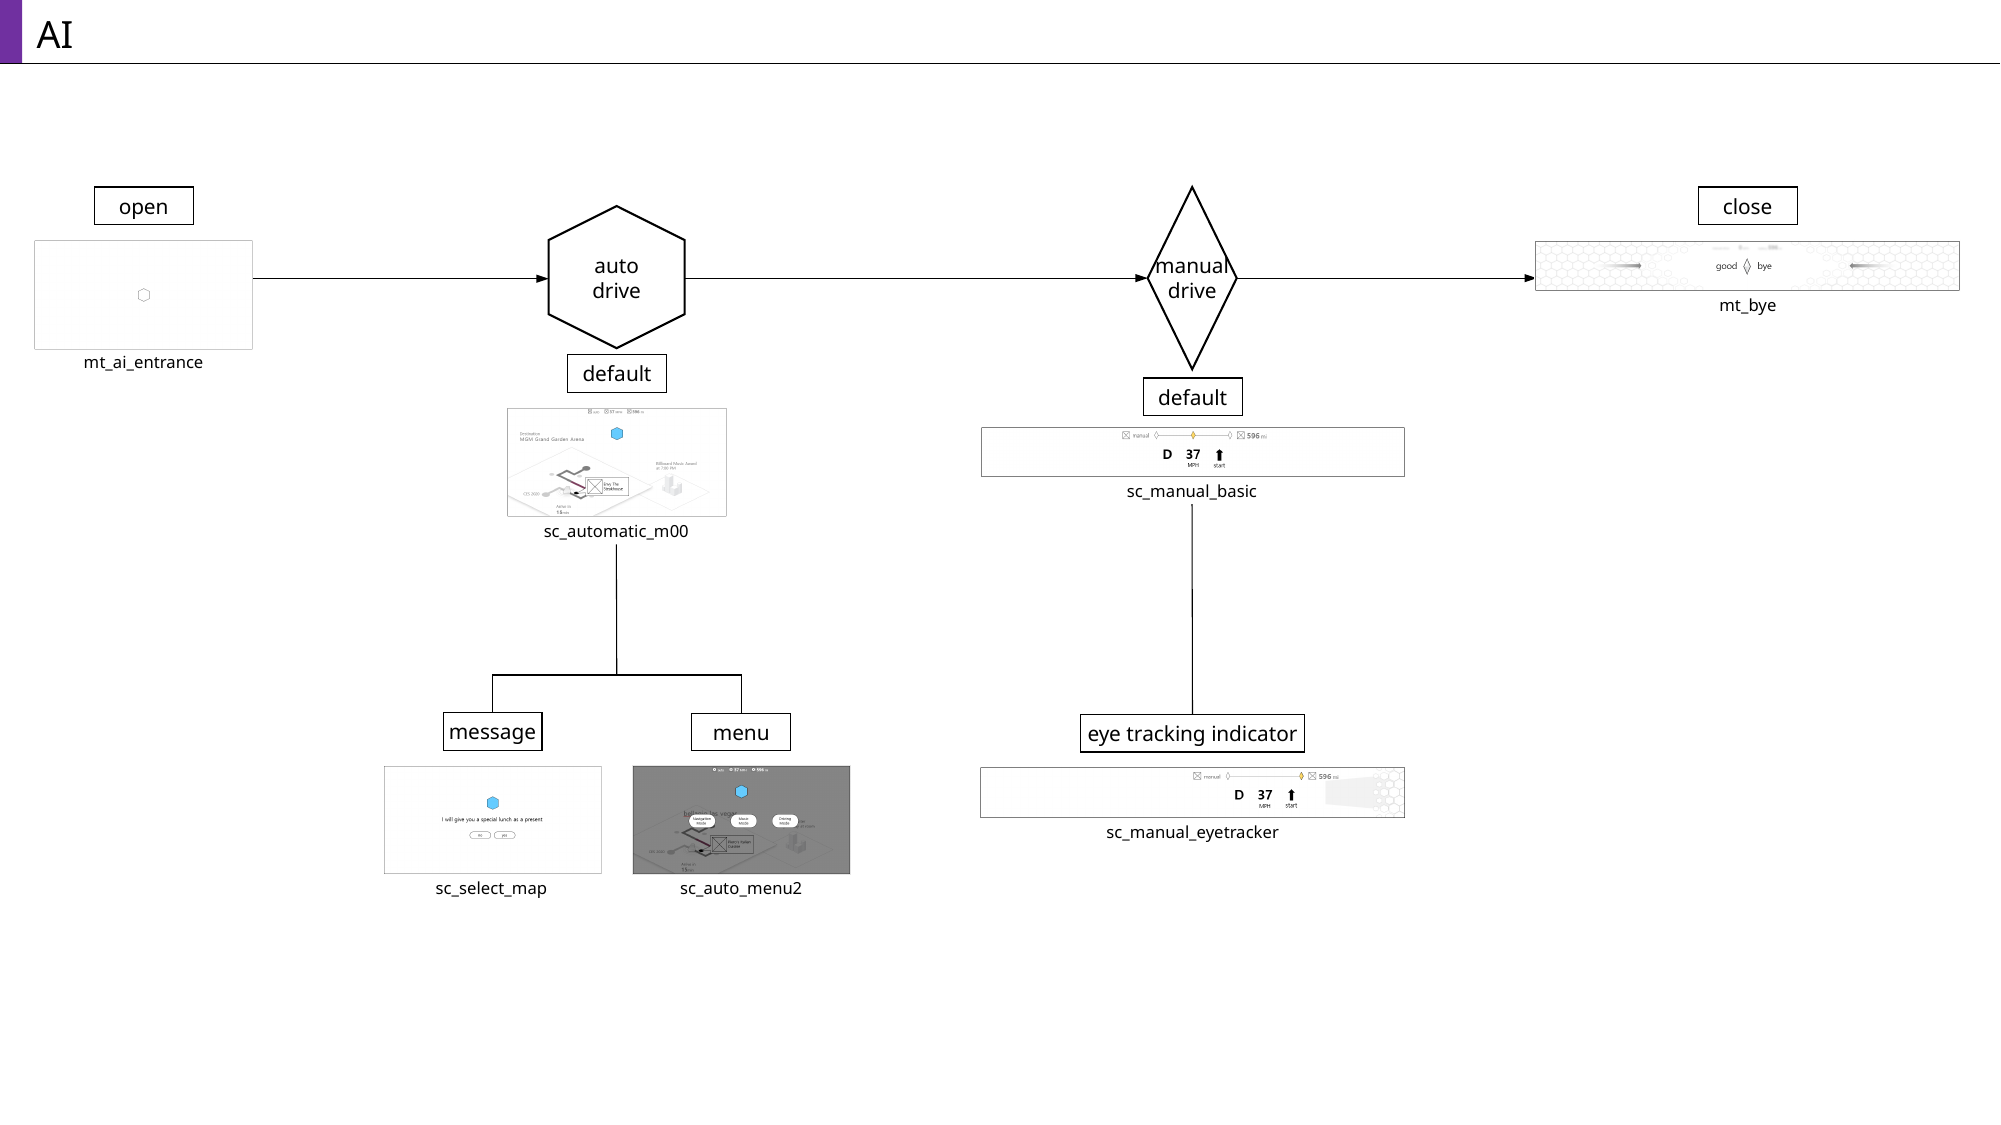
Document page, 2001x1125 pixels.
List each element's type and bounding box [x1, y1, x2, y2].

text_box [34, 186, 253, 376]
text_box [1534, 187, 1961, 319]
text_box [382, 206, 851, 903]
text_box [979, 187, 1406, 846]
text_box [0, 0, 2000, 64]
